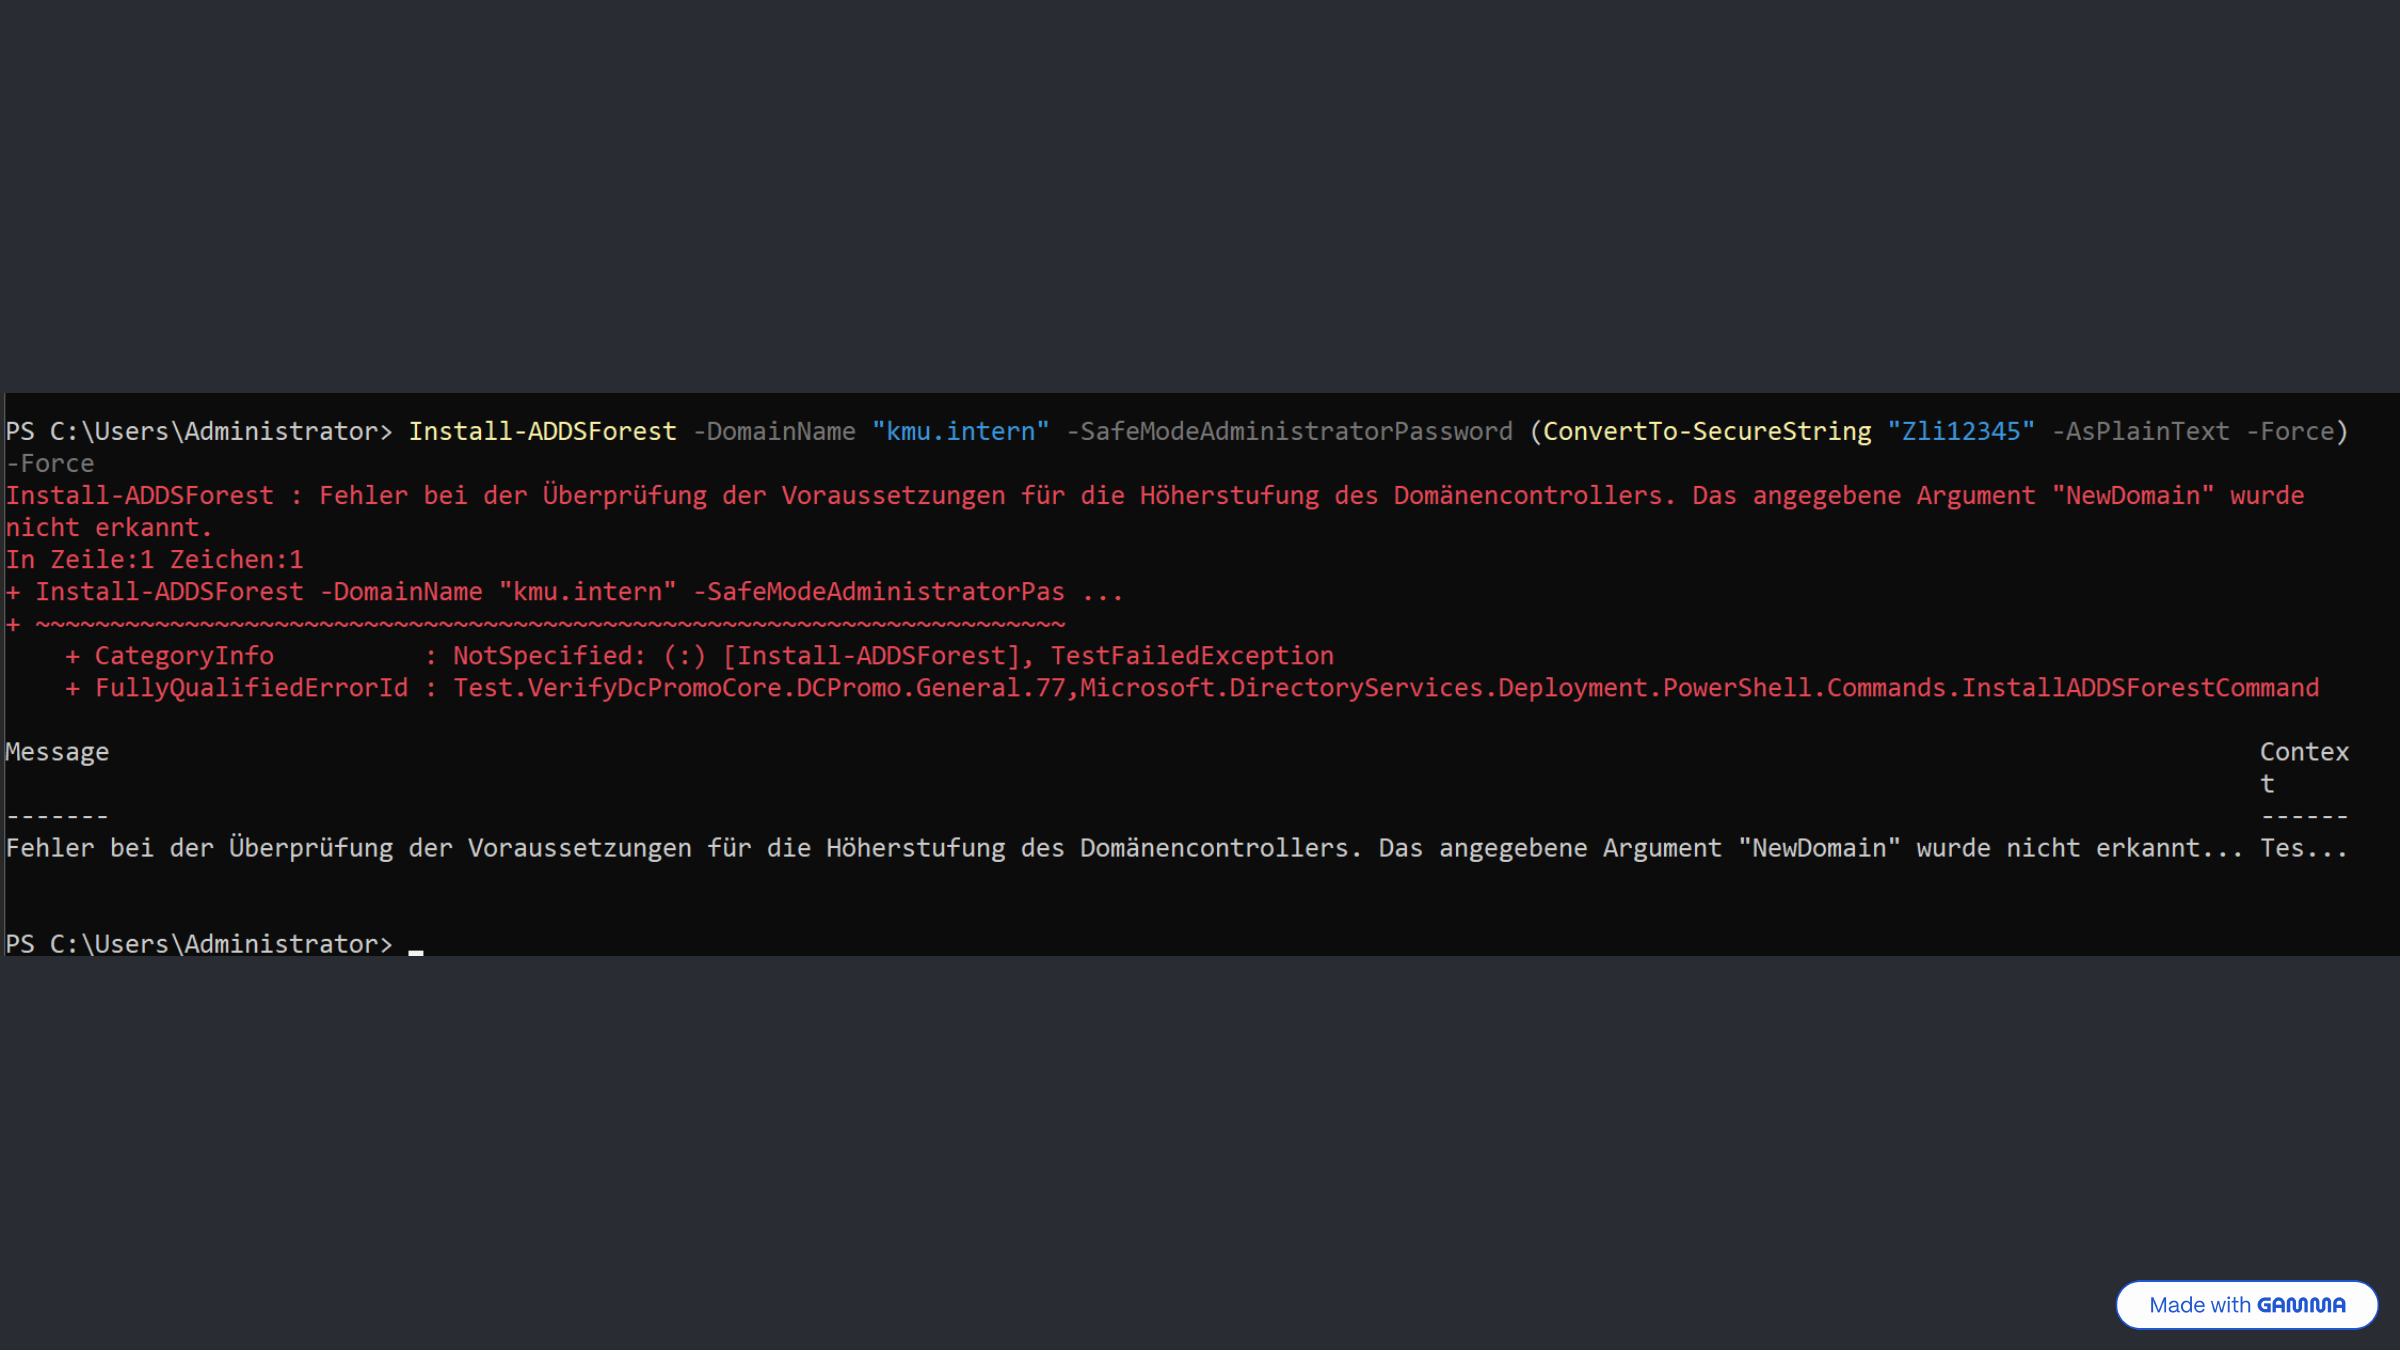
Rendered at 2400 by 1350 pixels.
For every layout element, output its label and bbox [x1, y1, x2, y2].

picture [0, 393, 2400, 957]
picture [2106, 1271, 2389, 1339]
